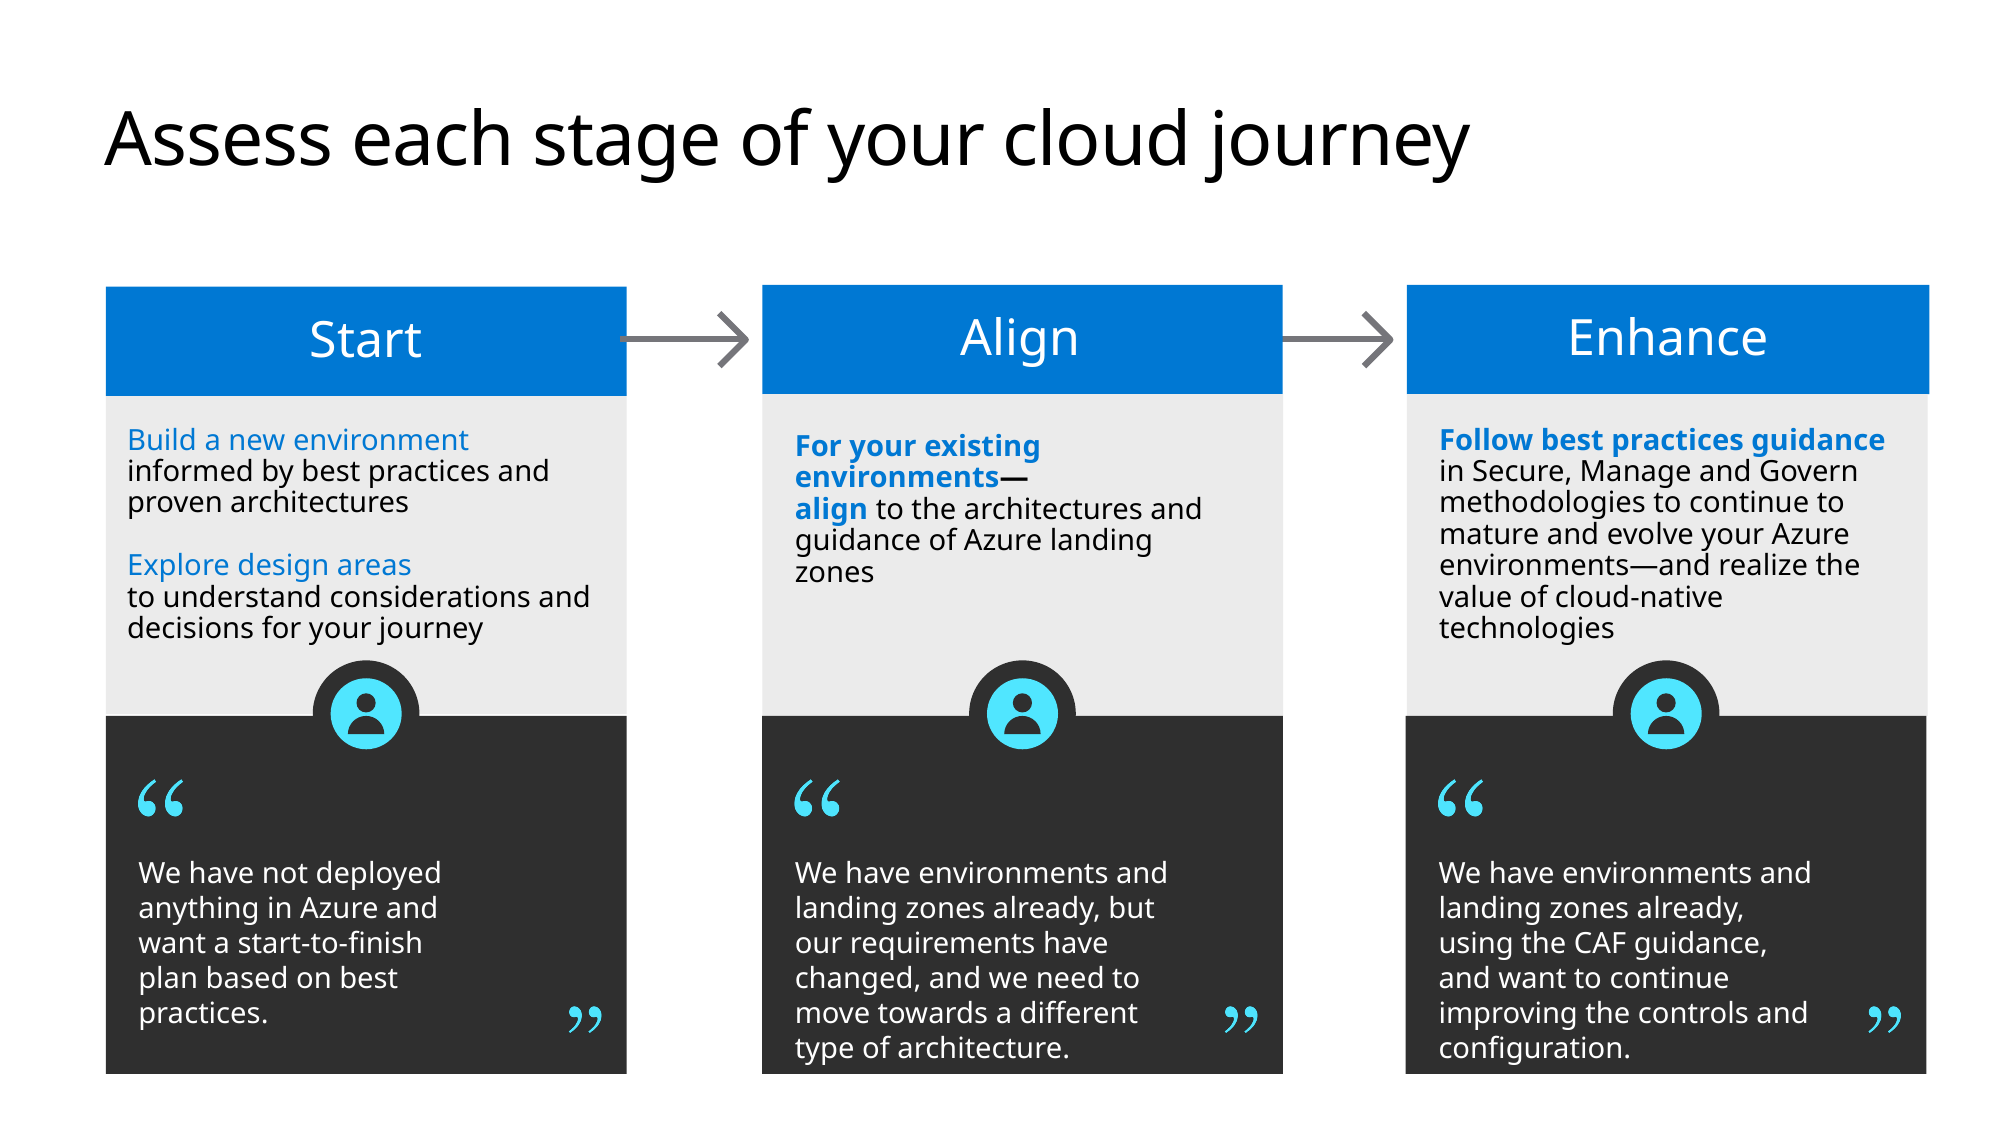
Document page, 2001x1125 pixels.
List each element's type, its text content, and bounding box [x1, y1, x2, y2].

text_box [1264, 320, 1391, 359]
text_box [105, 397, 627, 660]
text_box Enhance [1406, 284, 1930, 395]
text_box Follow best practices guidance in Secure, Manage and Govern methodologies to continue to mature and evolve your Azure environments—and realize the value of cloud-native technologies [1438, 424, 1899, 623]
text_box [761, 660, 1284, 1075]
title Assess each stage of your cloud journey [104, 114, 1960, 181]
text_box [1406, 393, 1929, 717]
text_box Start [105, 286, 627, 397]
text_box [105, 660, 627, 1075]
text_box [762, 393, 1284, 660]
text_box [619, 320, 746, 359]
text_box Align [762, 284, 1284, 393]
text_box For your existing environments— align to the architectures and guidance of Azure landing zones [794, 431, 1239, 547]
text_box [1405, 660, 1927, 1075]
text_box Build a new environment informed by best practices and proven architectures Explore design areas to understand considerations and decisions for your journey [126, 424, 606, 658]
